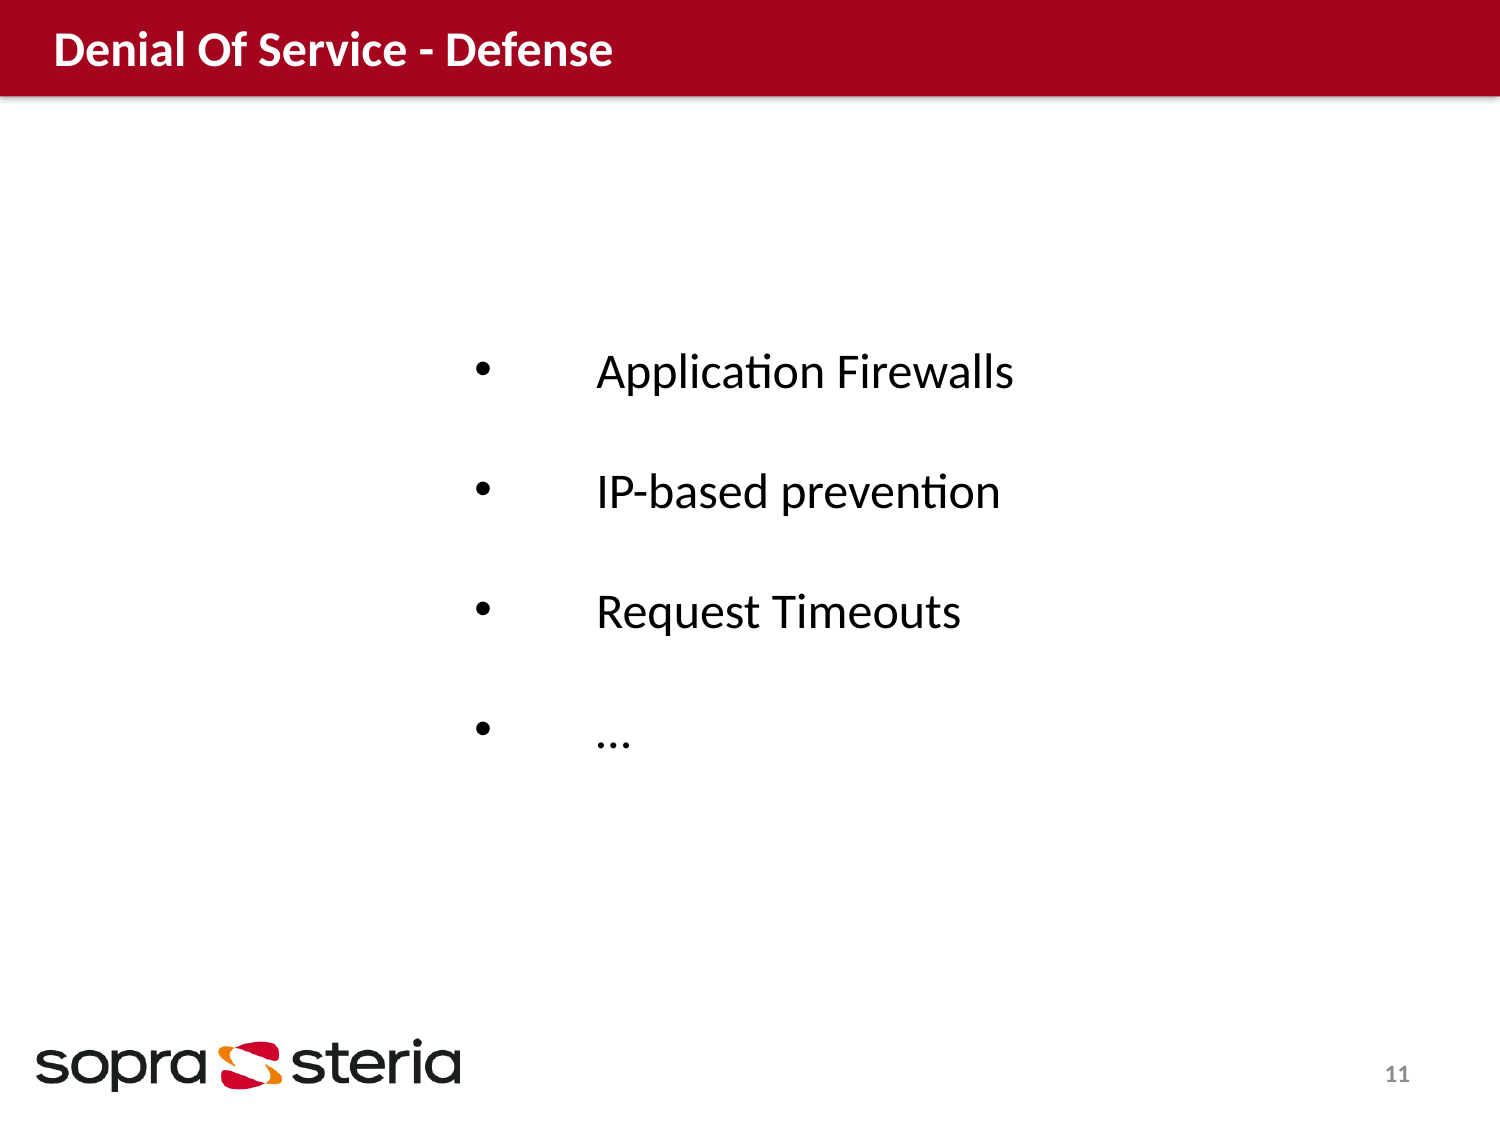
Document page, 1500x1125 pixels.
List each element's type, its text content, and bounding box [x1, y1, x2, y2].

slide_number 11 [1074, 1042, 1425, 1103]
text_box Application Firewalls IP-based prevention Request Timeouts … [459, 96, 1047, 1001]
text_box [0, 0, 1500, 97]
text_box Denial Of Service - Defense [38, 9, 630, 85]
picture [35, 1037, 460, 1093]
